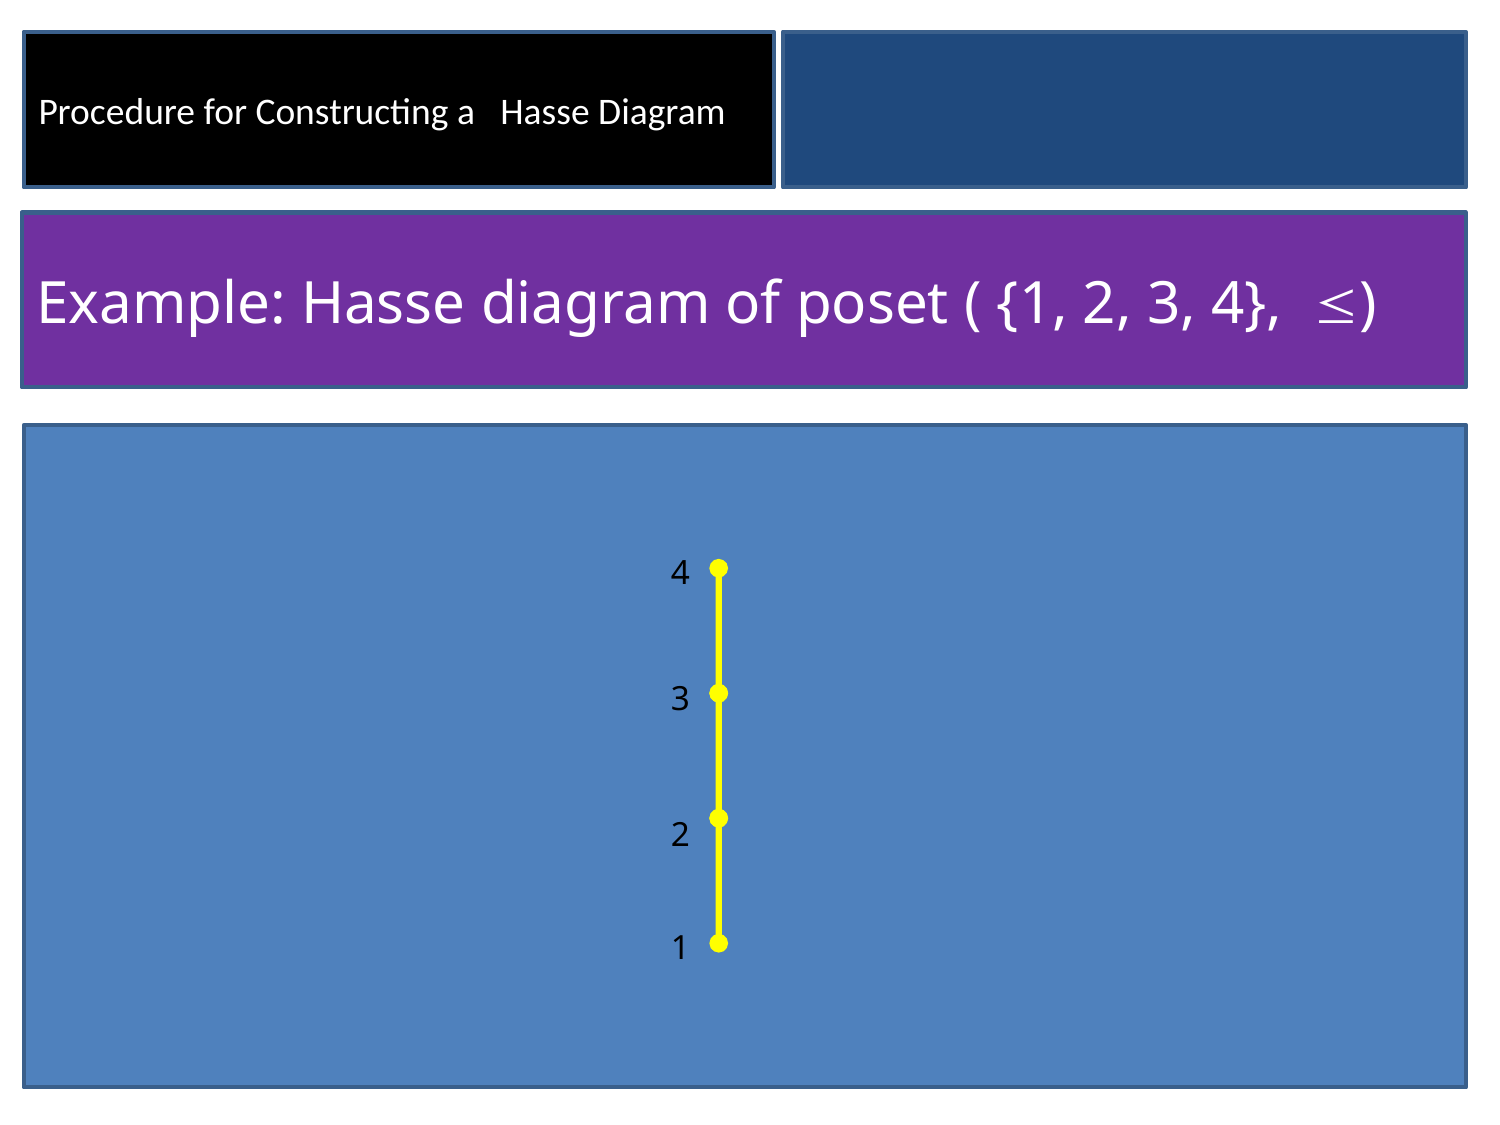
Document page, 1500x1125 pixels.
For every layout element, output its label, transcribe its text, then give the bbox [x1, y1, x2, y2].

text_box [655, 543, 744, 981]
text_box [22, 423, 1468, 1089]
text_box Example: Hasse diagram of poset ( {1, 2, 3, 4}, ) [20, 210, 1468, 389]
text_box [23, 31, 1467, 188]
